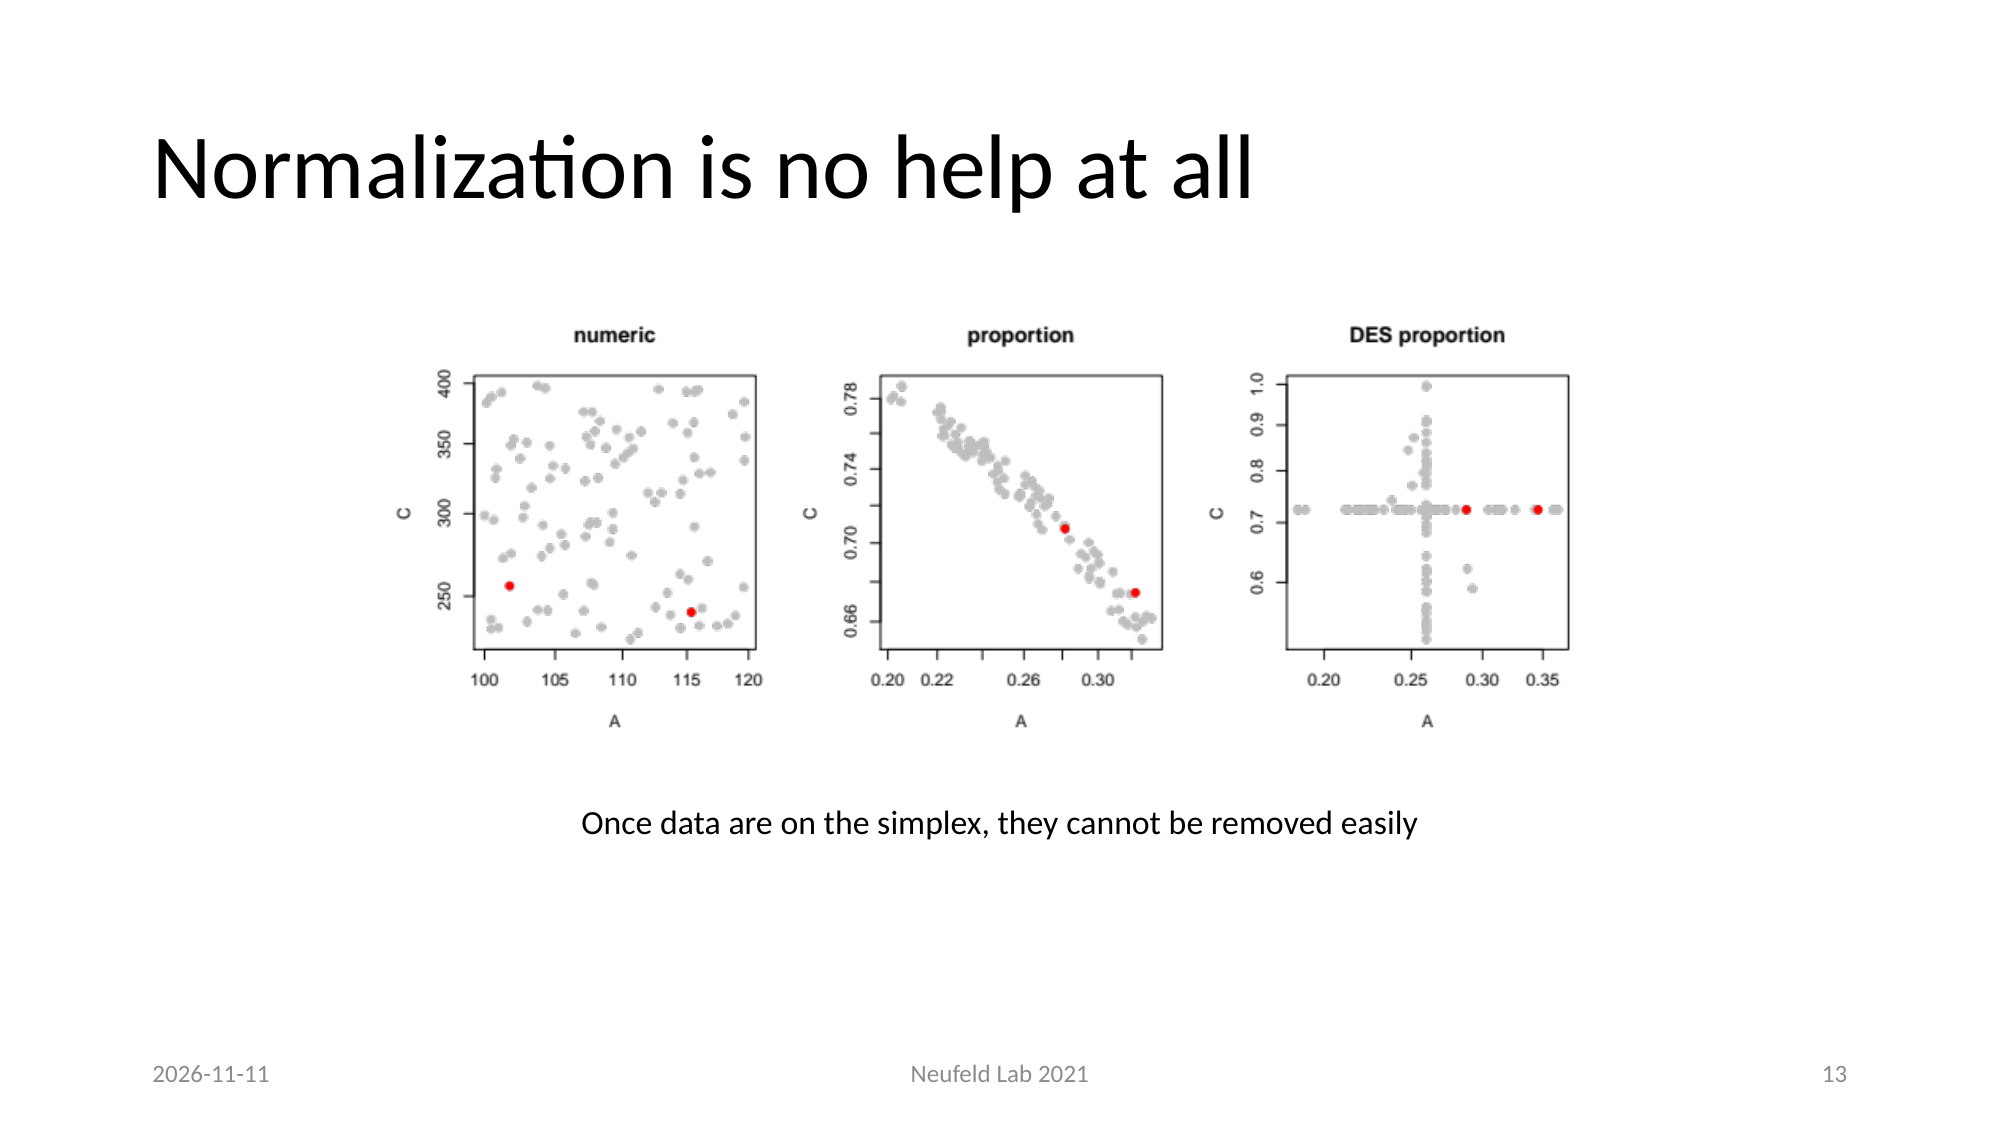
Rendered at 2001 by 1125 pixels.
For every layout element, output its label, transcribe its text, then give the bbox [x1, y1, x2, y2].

footer Neufeld Lab 2021 [662, 1042, 1338, 1103]
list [392, 292, 1608, 753]
text_box Once data are on the simplex, they cannot be removed easily [566, 793, 1434, 850]
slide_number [137, 1042, 588, 1103]
slide_number 13 [1412, 1042, 1863, 1103]
title Normalization is no help at all [137, 59, 1863, 278]
